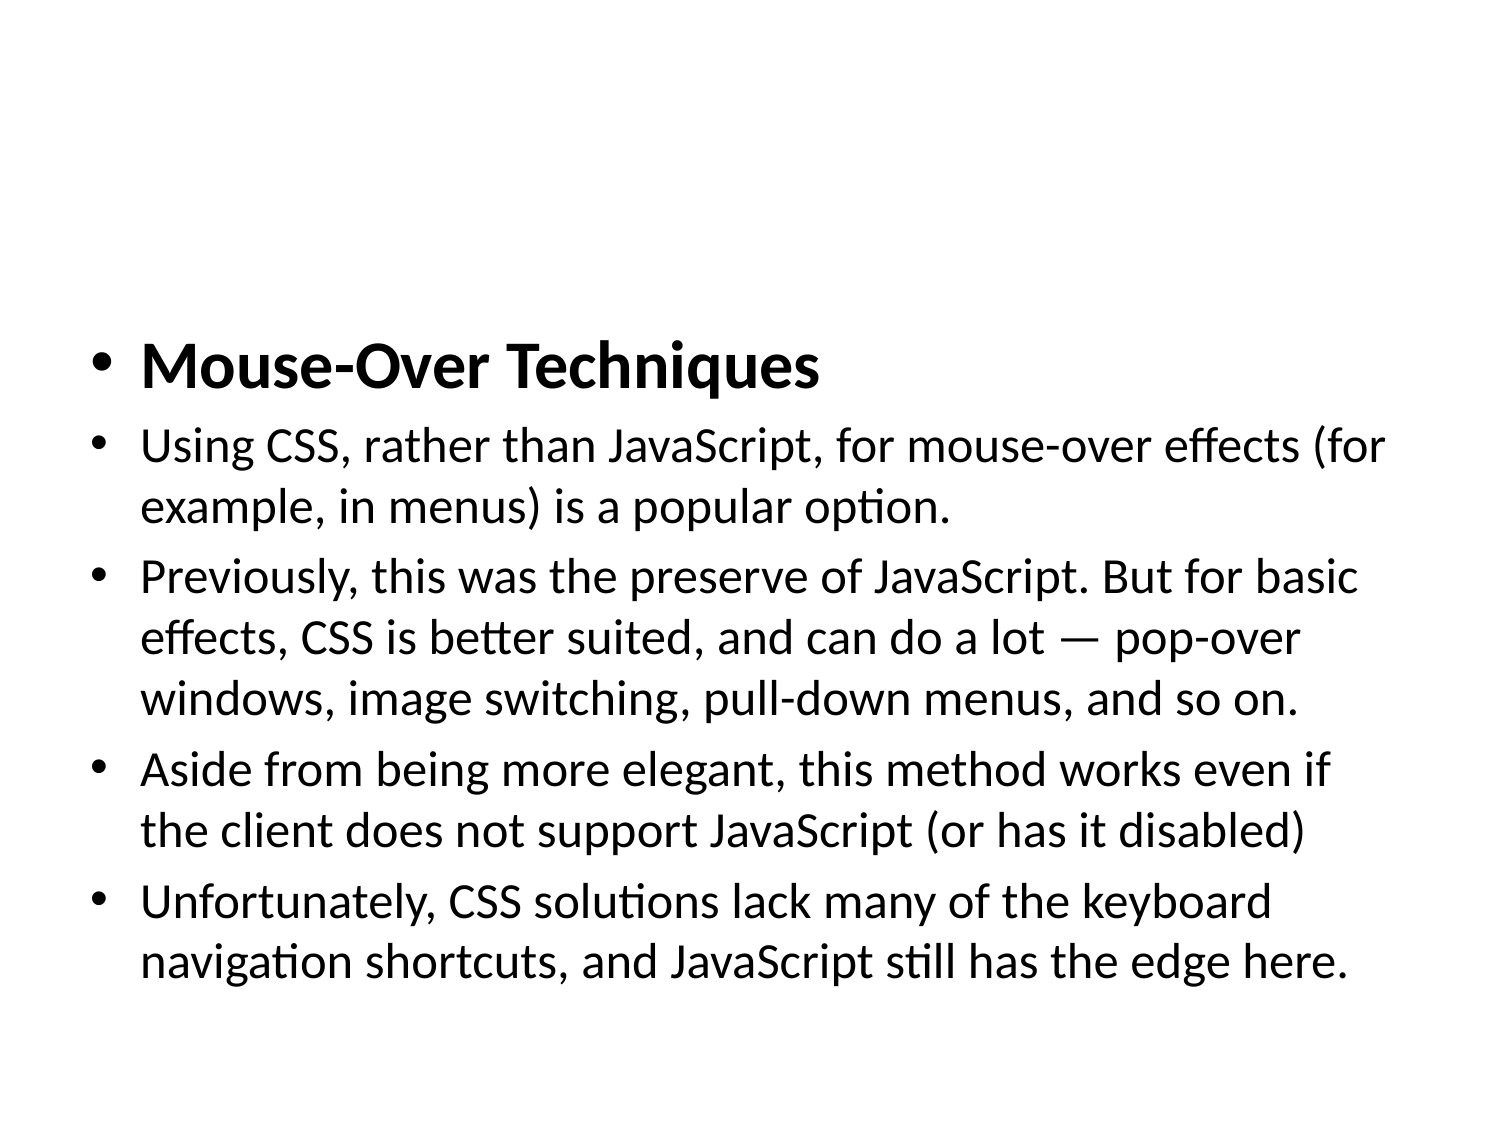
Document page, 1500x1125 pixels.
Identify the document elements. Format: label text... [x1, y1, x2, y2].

list Mouse-Over Techniques Using CSS, rather than JavaScript, for mouse-over effects (for example, in menus) is a popular option. Previously, this was the preserve of JavaScript. But for basic effects, CSS is better suited, and can do a lot — pop-over windows, image switching, pull-down menus, and so on. Aside from being more elegant, this method works even if the client does not support JavaScript (or has it disabled) Unfortunately, CSS solutions lack many of the keyboard navigation shortcuts, and JavaScript still has the edge here. [75, 312, 1425, 1125]
